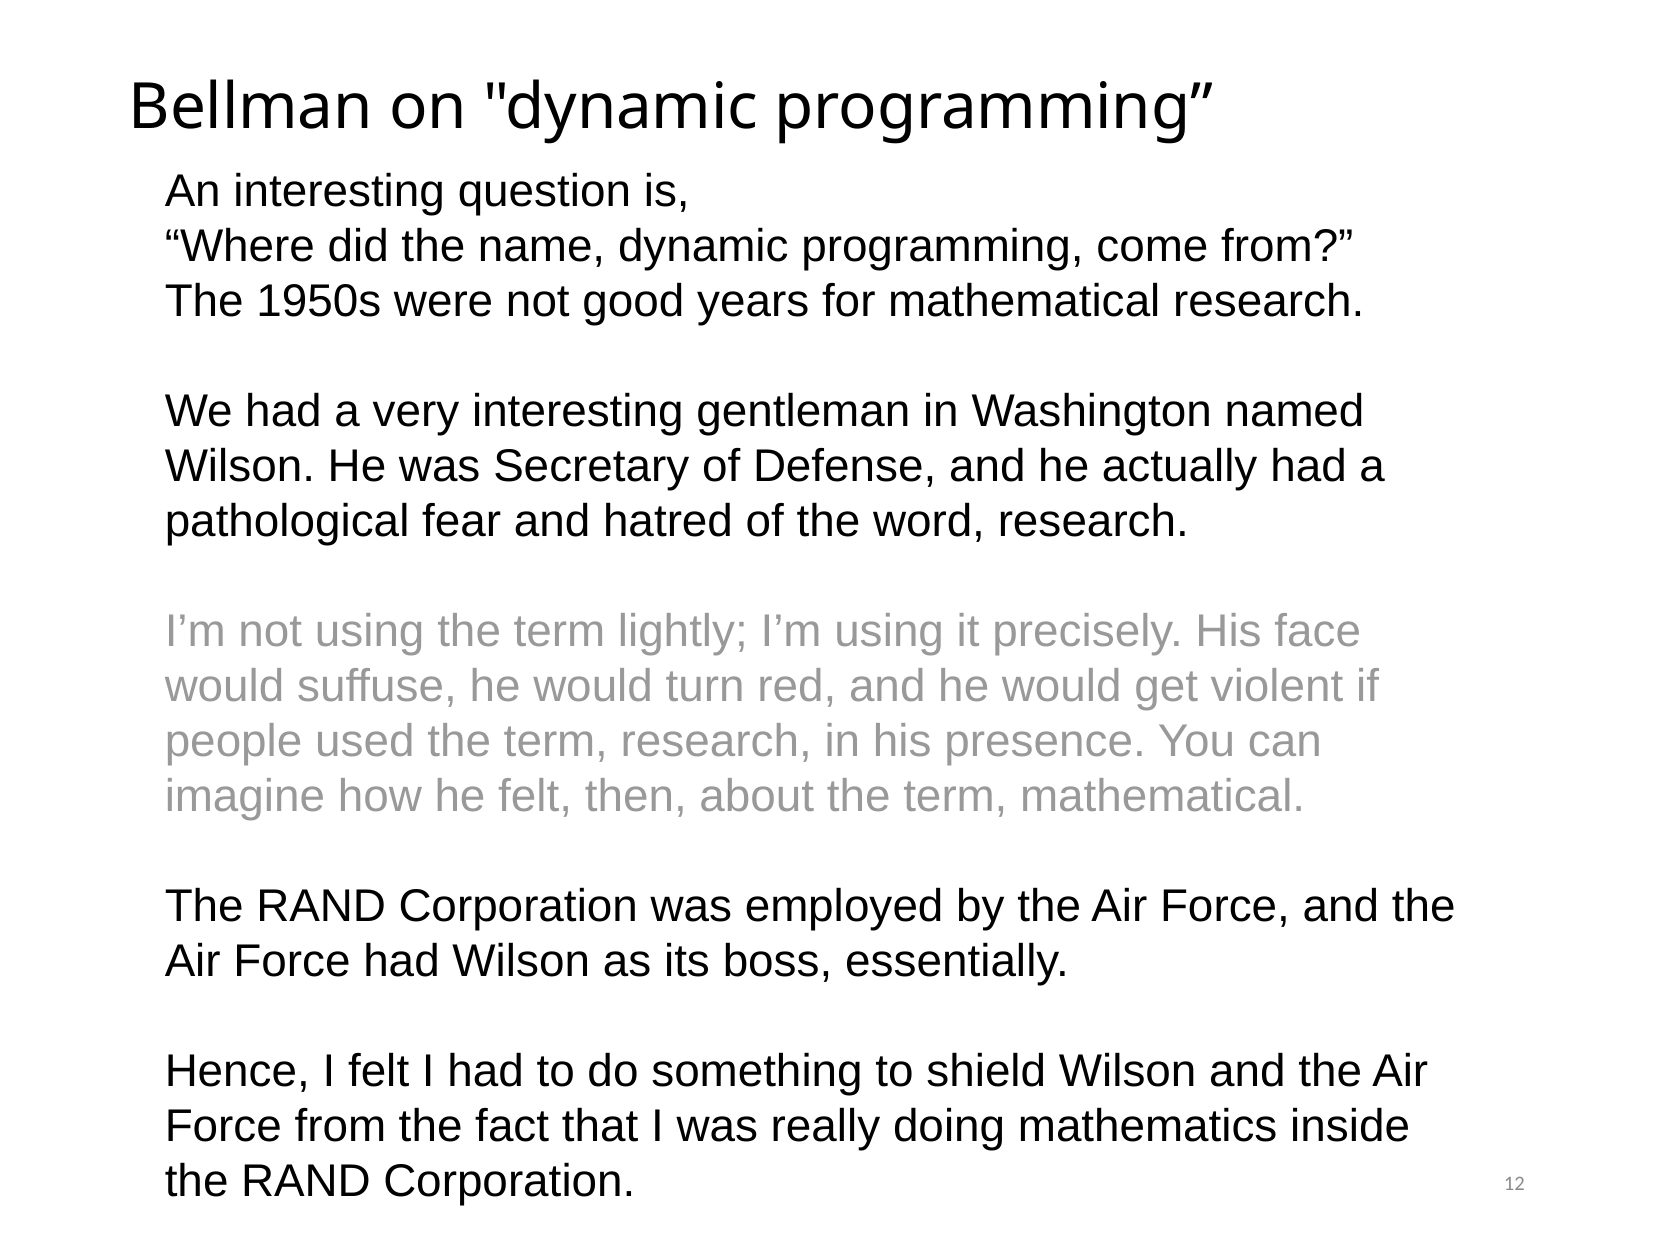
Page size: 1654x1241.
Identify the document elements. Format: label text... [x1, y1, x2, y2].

slide_number 12 [1500, 1149, 1540, 1216]
text_box An interesting question is, “Where did the name, dynamic programming, come from?” The 1950s were not good years for mathematical research. We had a very interesting gentleman in Washington named Wilson. He was Secretary of Defense, and he actually had a pathological fear and hatred of the word, research. I’m not using the term lightly; I’m using it precisely. His face would suffuse, he would turn red, and he would get violent if people used the term, research, in his presence. You can imagine how he felt, then, about the term, mathematical. The RAND Corporation was employed by the Air Force, and the Air Force had Wilson as its boss, essentially. Hence, I felt I had to do something to shield Wilson and the Air Force from the fact that I was really doing mathematics inside the RAND Corporation. [149, 150, 1500, 1224]
title Bellman on "dynamic programming” [113, 66, 1540, 150]
